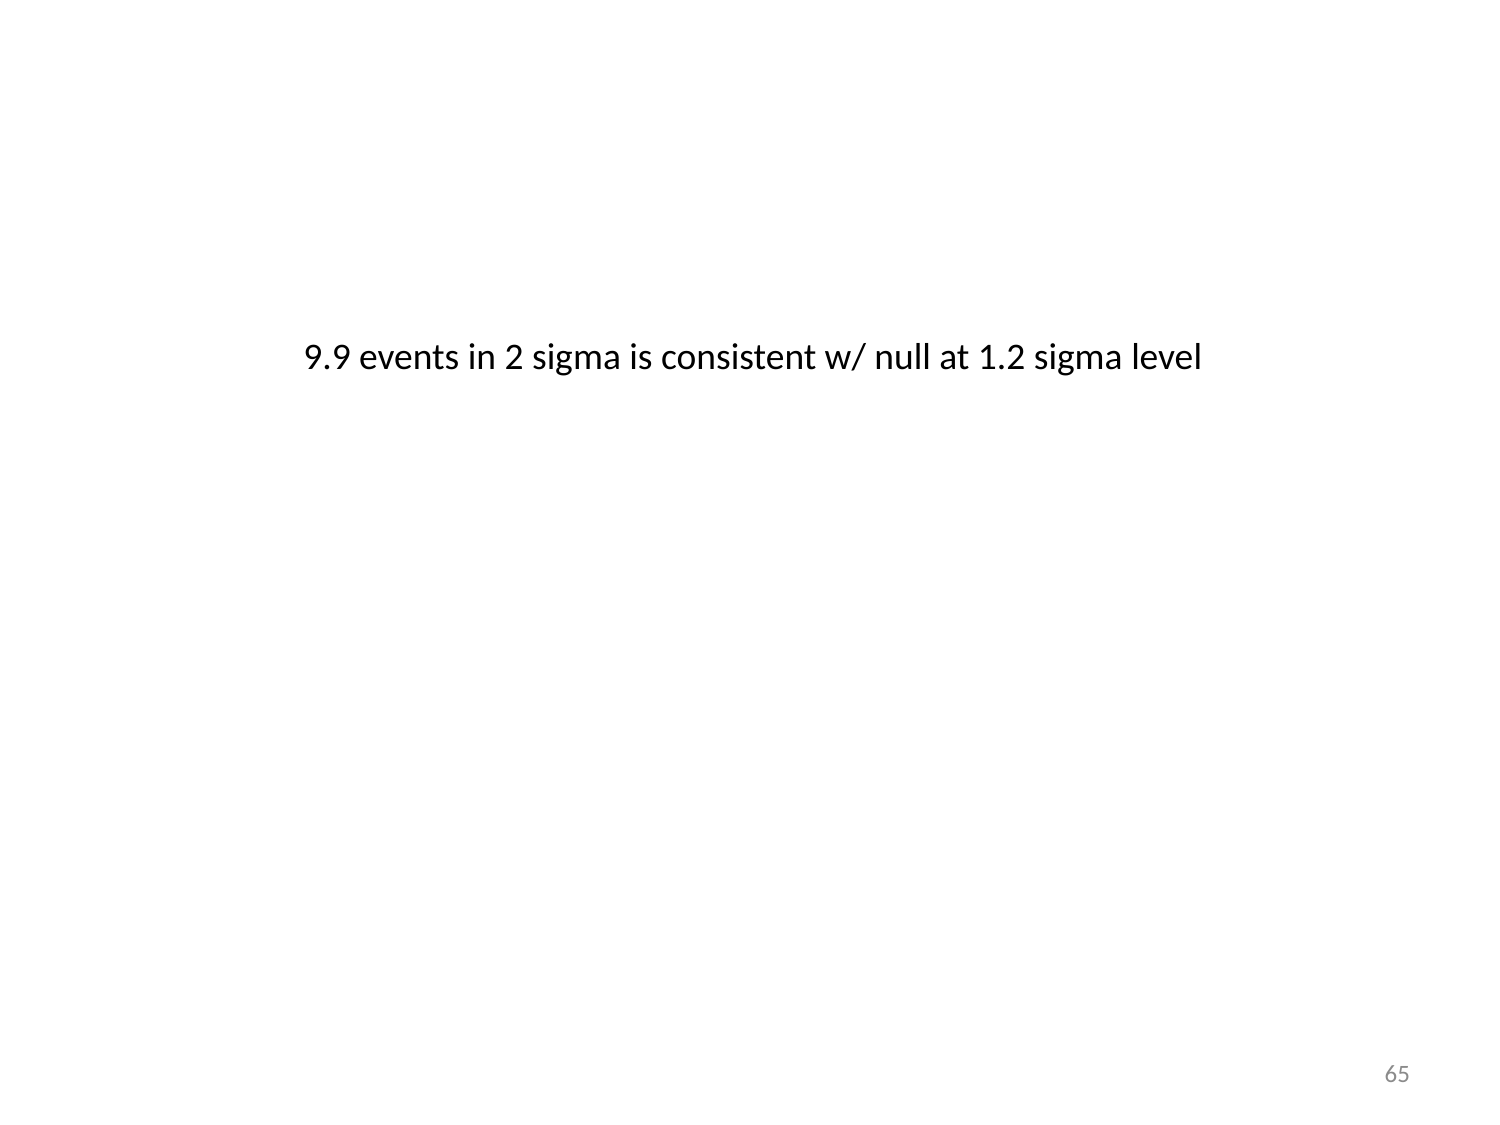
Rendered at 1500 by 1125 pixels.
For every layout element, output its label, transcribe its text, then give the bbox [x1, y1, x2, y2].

text_box 9.9 events in 2 sigma is consistent w/ null at 1.2 sigma level [288, 324, 1218, 385]
slide_number 65 [1074, 1042, 1425, 1103]
